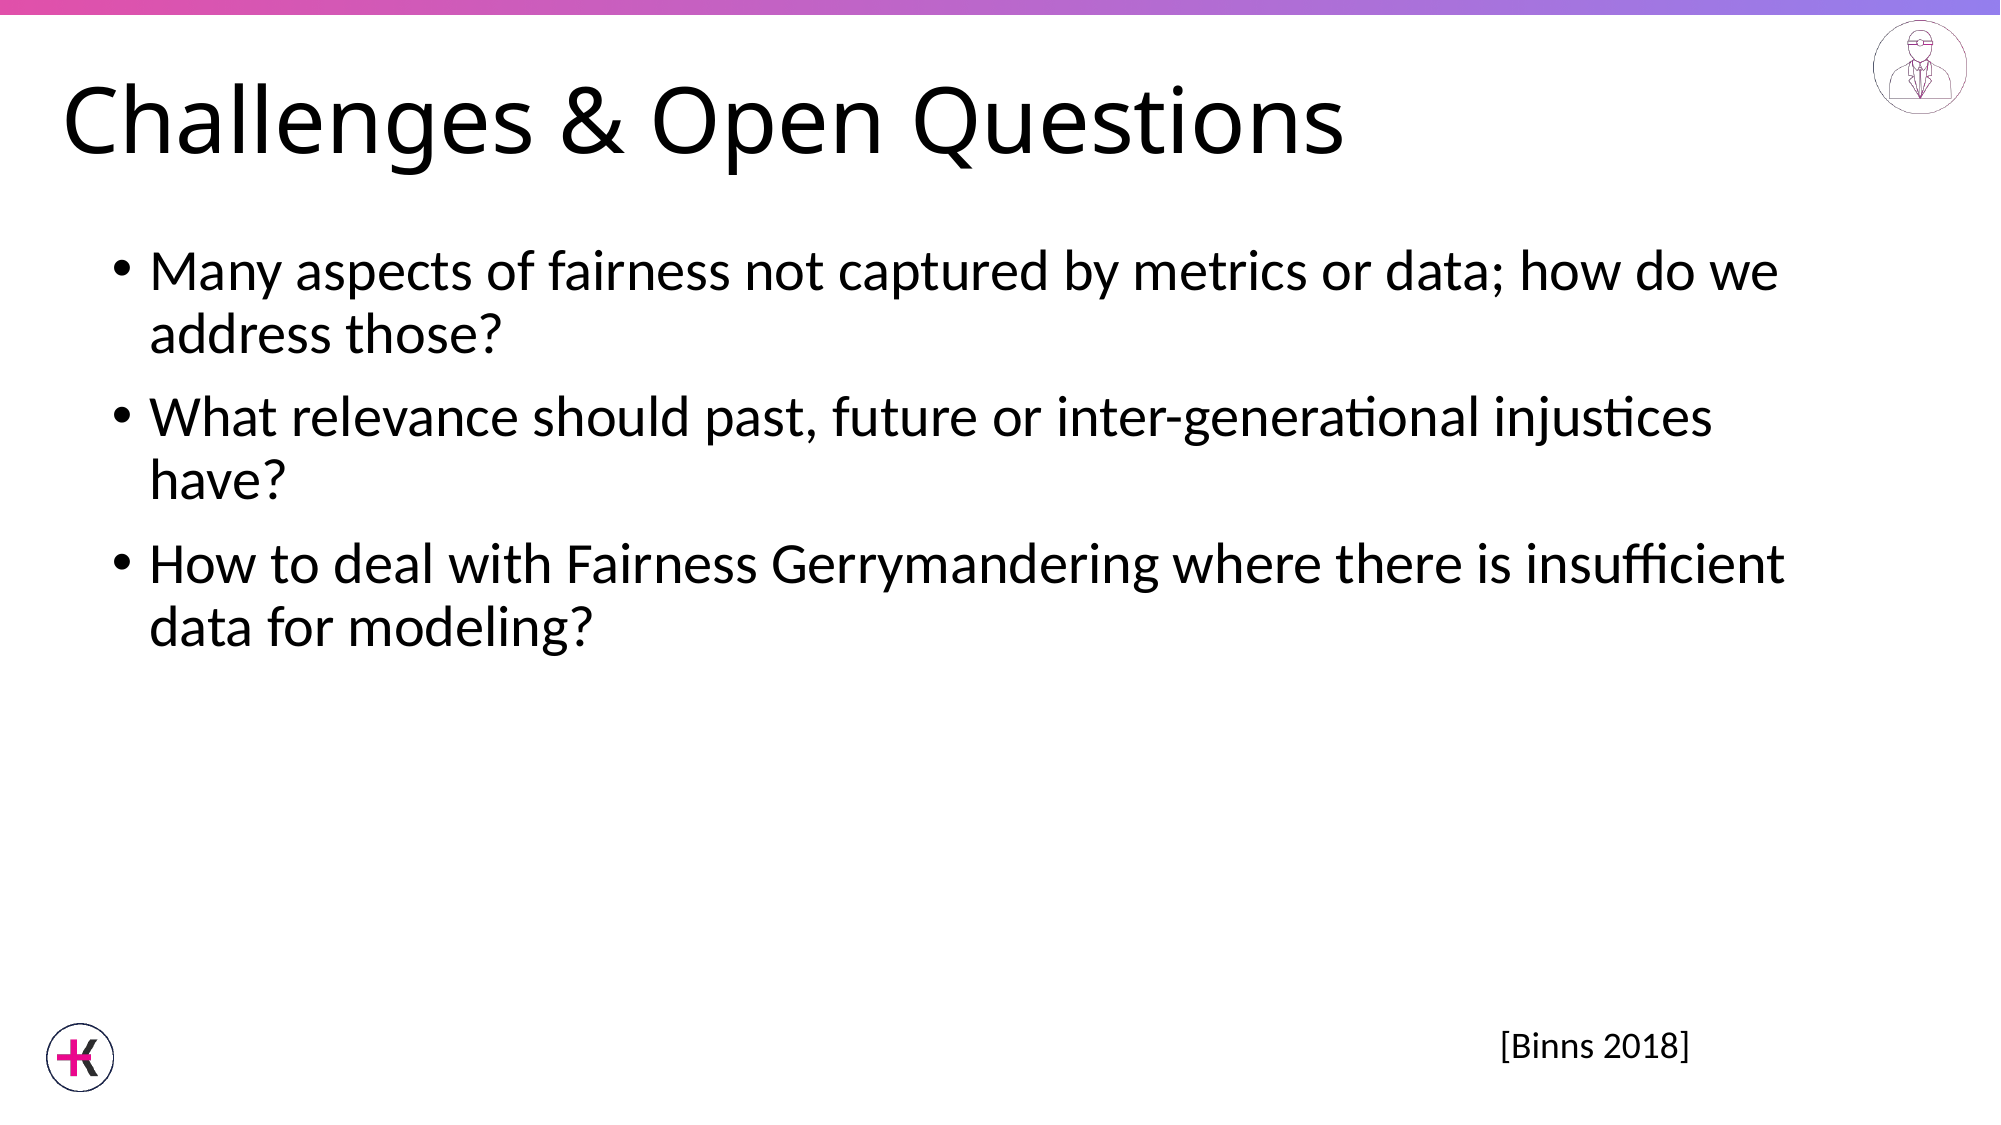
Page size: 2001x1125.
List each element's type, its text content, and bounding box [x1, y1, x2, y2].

text_box [Binns 2018] [1485, 1013, 1706, 1073]
picture [46, 1023, 114, 1092]
text_box Many aspects of fairness not captured by metrics or data; how do we address those? What relevance should past, future or inter-generational injustices have? How to deal with Fairness Gerrymandering where there is insufficient data for modeling? [97, 232, 1823, 947]
title Challenges & Open Questions [46, 15, 1772, 233]
picture [1873, 20, 1967, 114]
picture [0, 0, 2000, 15]
